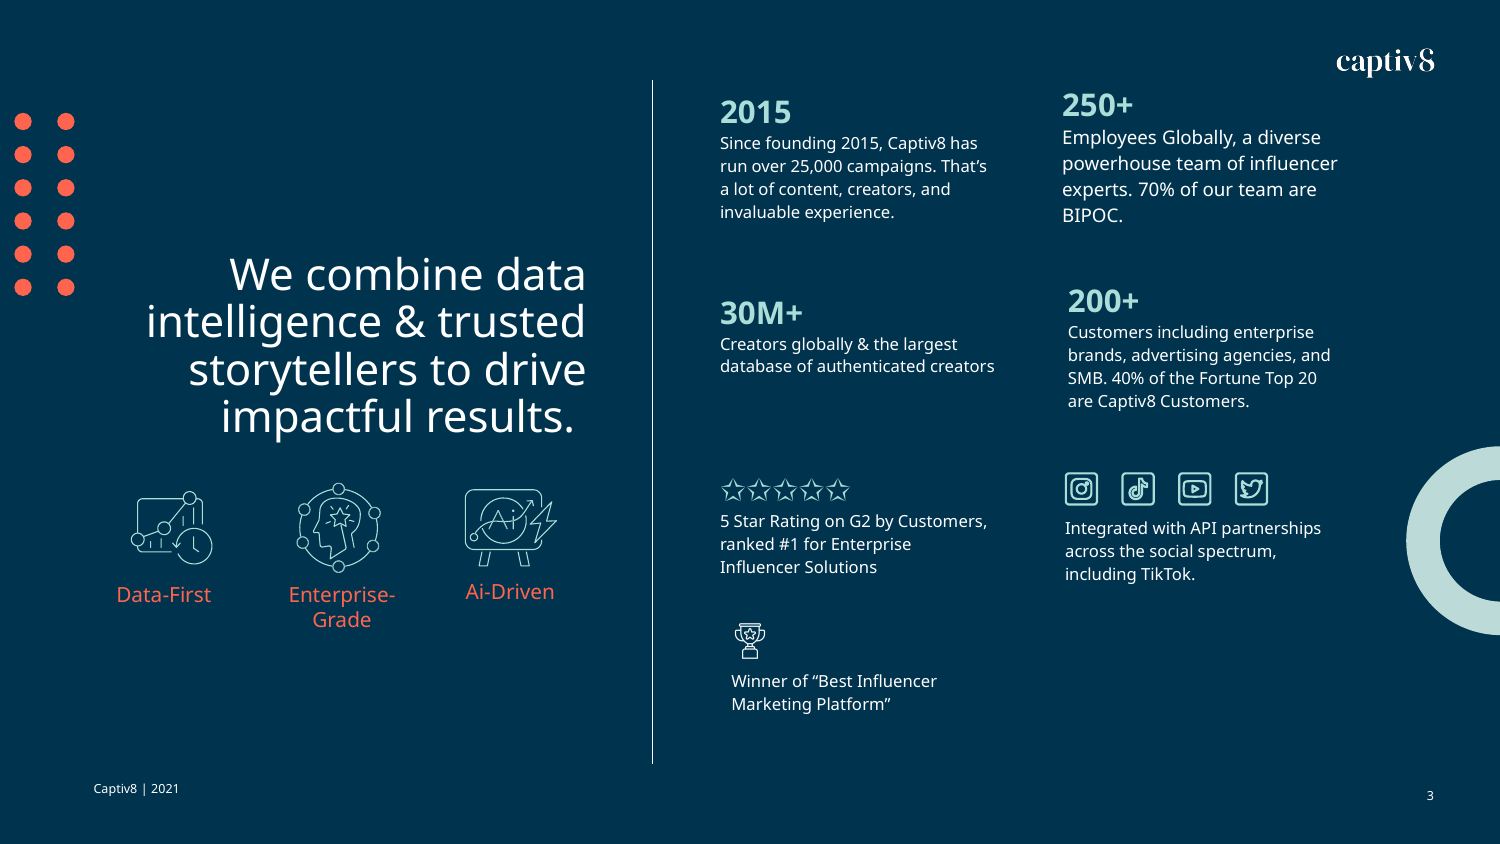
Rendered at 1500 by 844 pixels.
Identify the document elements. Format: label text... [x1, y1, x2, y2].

picture [1405, 57, 1412, 70]
picture [1420, 50, 1434, 70]
slide_number ‹#› [1359, 764, 1449, 830]
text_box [464, 488, 558, 567]
text_box 250+ Employees Globally, a diverse powerhouse team of influencer experts. 70% of our team are BIPOC. [1047, 70, 1354, 242]
text_box Enterprise-Grade [265, 566, 419, 647]
text_box Integrated with API partnerships across the social spectrum, including TikTok. [1049, 462, 1356, 599]
title We combine data intelligence & trusted storytellers to drive impactful results. [125, 140, 588, 442]
picture [1337, 58, 1343, 70]
text_box 200+ Customers including enterprise brands, advertising agencies, and SMB. 40% of the Fortune Top 20 are Captiv8 Customers. [1052, 266, 1359, 426]
text_box Data-First [100, 566, 255, 647]
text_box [296, 482, 381, 574]
picture [1376, 56, 1382, 70]
text_box Winner of “Best Influencer Marketing Platform” [716, 615, 1023, 729]
picture [746, 644, 754, 649]
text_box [130, 490, 213, 565]
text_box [1065, 472, 1268, 506]
text_box ✩✩✩✩✩ 5 Star Rating on G2 by Customers, ranked #1 for Enterprise Influencer Solutions [704, 455, 1011, 592]
text_box Ai-Driven [433, 566, 587, 617]
picture [1360, 57, 1364, 71]
text_box 30M+ Creators globally & the largest database of authenticated creators [704, 278, 1011, 392]
text_box 2015 Since founding 2015, Captiv8 has run over 25,000 campaigns. That’s a lot of content, creators, and invaluable experience. [704, 77, 1011, 237]
